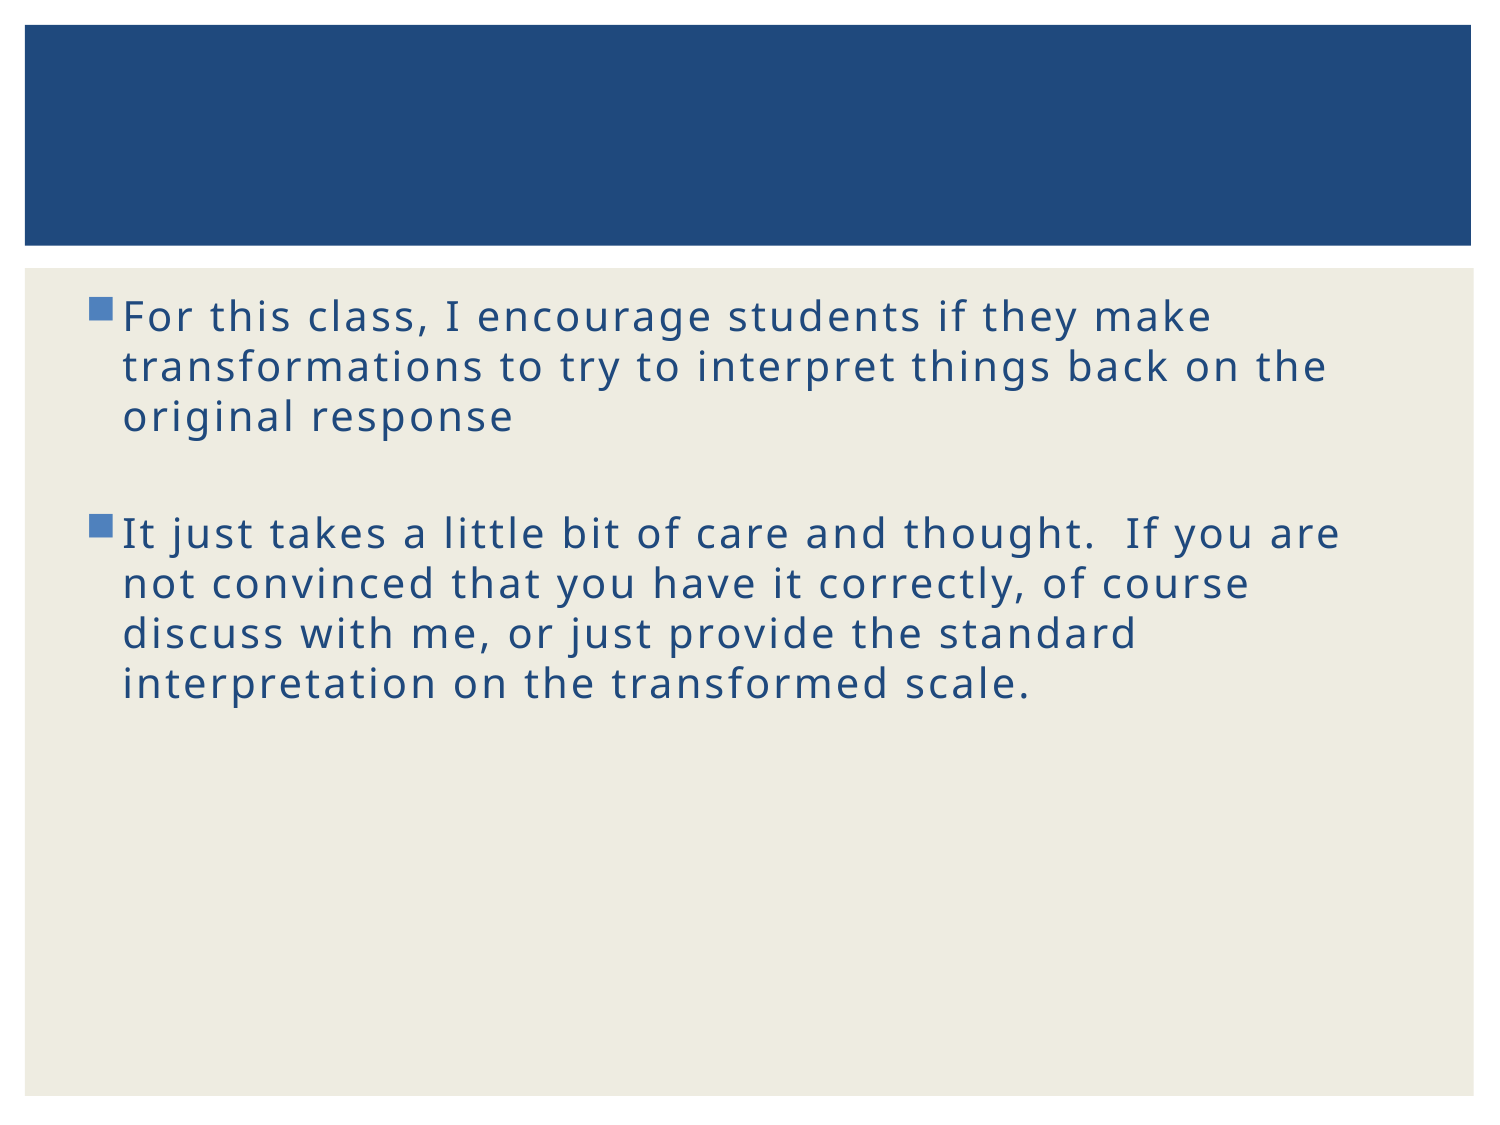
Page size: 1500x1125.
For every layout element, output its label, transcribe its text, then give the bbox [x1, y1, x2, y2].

list For this class, I encourage students if they make transformations to try to interpret things back on the original response It just takes a little bit of care and thought. If you are not convinced that you have it correctly, of course discuss with me, or just provide the standard interpretation on the transformed scale. [62, 281, 1442, 1005]
